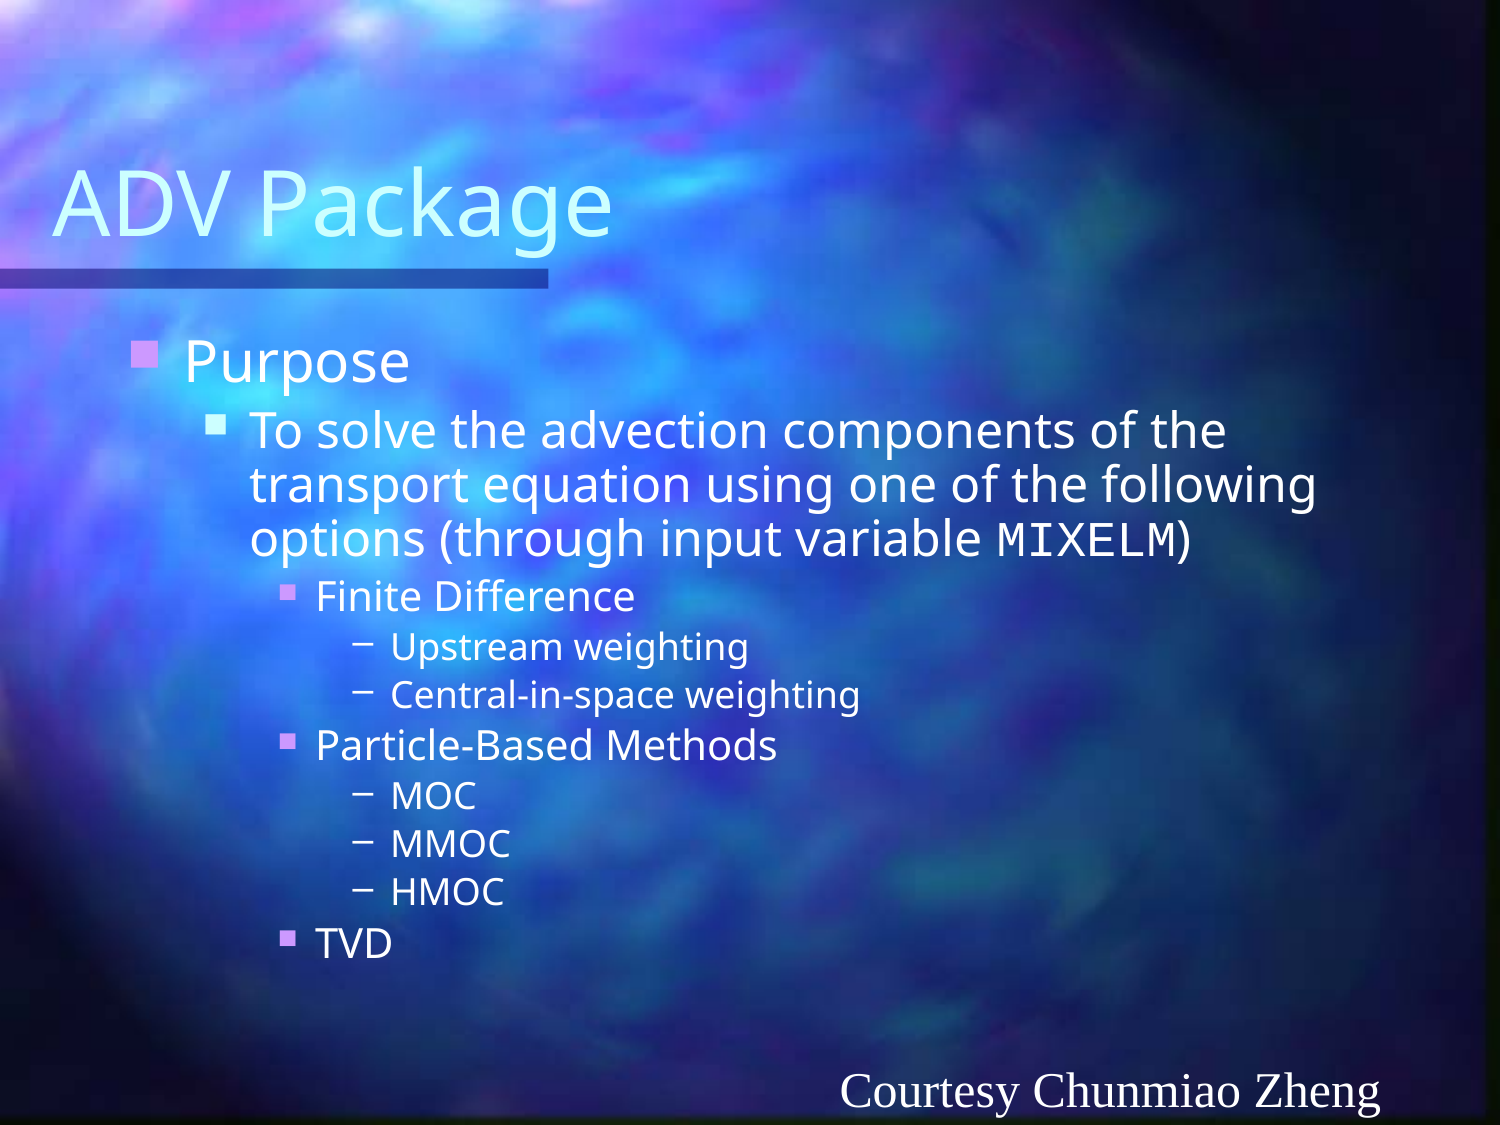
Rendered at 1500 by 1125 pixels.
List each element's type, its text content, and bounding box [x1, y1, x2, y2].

picture [0, 0, 1500, 1125]
text_box Courtesy Chunmiao Zheng [824, 1049, 1397, 1125]
title ADV Package [37, 74, 1313, 263]
list Purpose To solve the advection components of the transport equation using one of the following options (through input variable MIXELM) Finite Difference Upstream weighting Central-in-space weighting Particle-Based Methods MOC MMOC HMOC TVD [112, 324, 1388, 1001]
